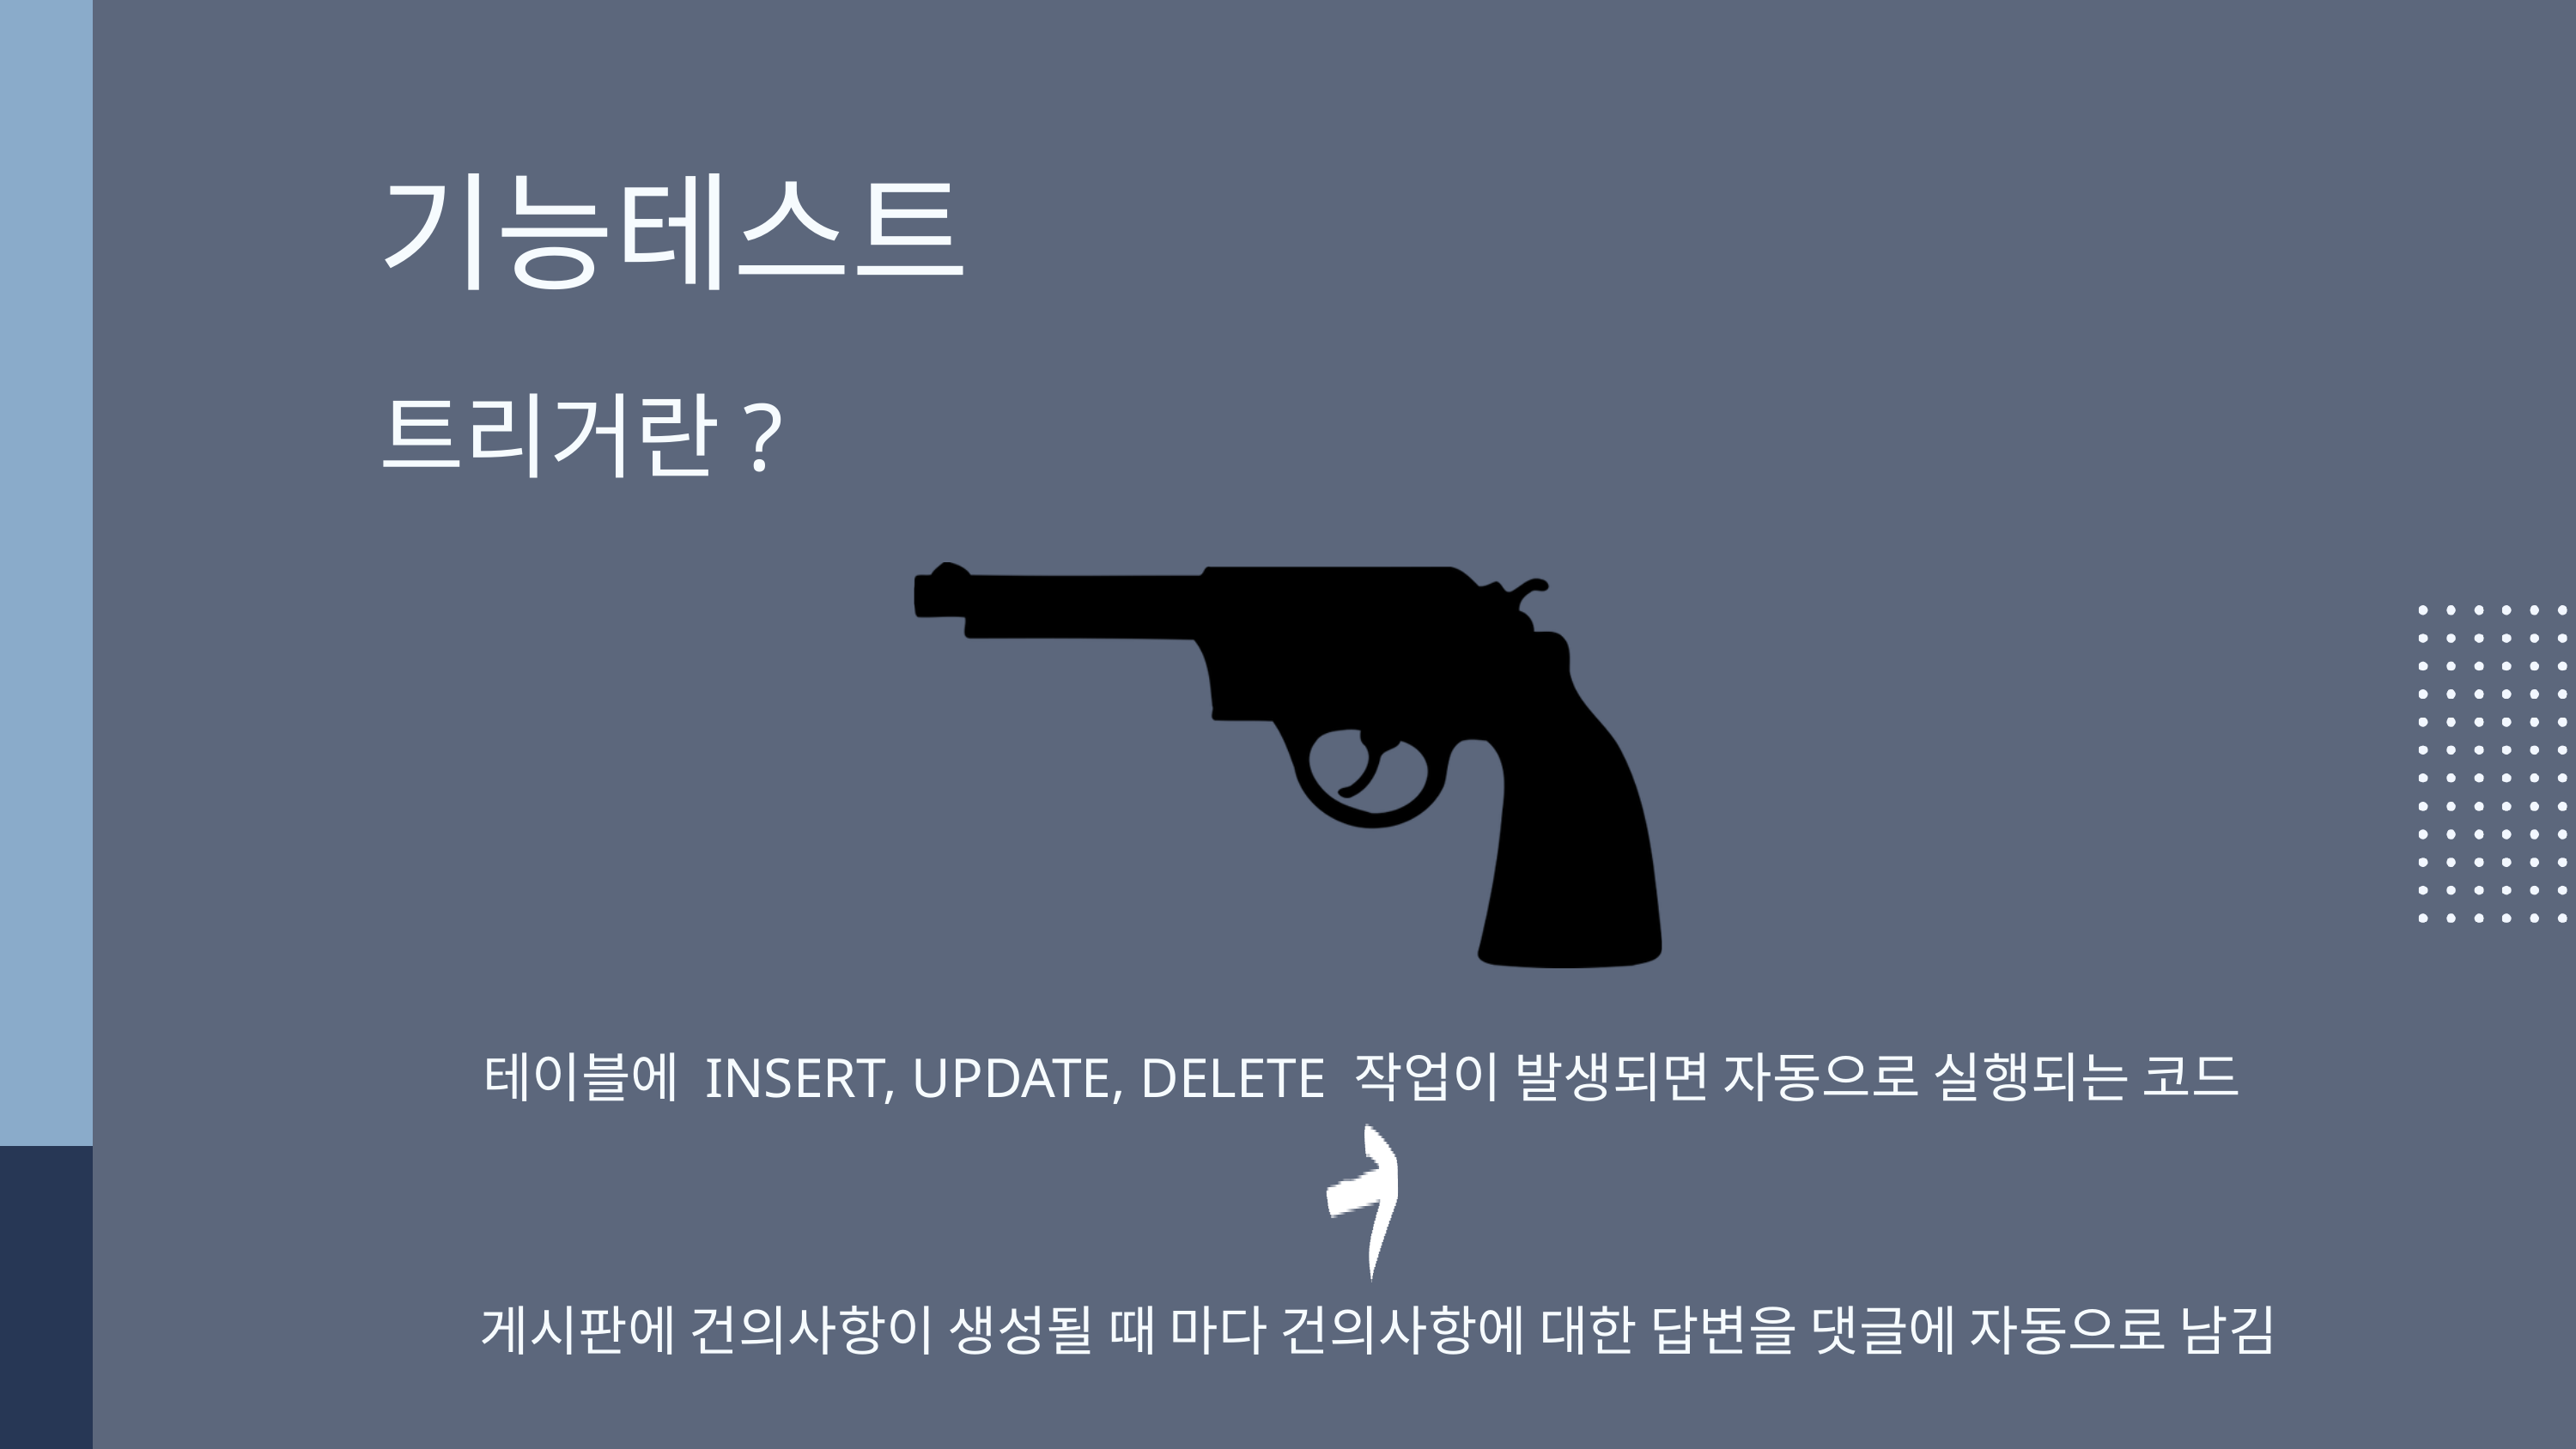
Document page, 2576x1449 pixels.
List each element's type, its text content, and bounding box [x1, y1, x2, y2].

text_box 테이블에 INSERT, UPDATE, DELETE 작업이 발생되면 자동으로 실행되는 코드 [479, 1033, 2245, 1109]
text_box [914, 562, 1662, 968]
text_box [1326, 1124, 1399, 1282]
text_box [0, 0, 94, 1145]
text_box 기능테스트 [377, 125, 1363, 306]
text_box [2418, 605, 2576, 923]
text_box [0, 1145, 94, 1449]
text_box 게시판에 건의사항이 생성될 때 마다 건의사항에 대한 답변을 댓글에 자동으로 남김 [429, 1286, 2330, 1362]
text_box 트리거란? [379, 358, 816, 489]
